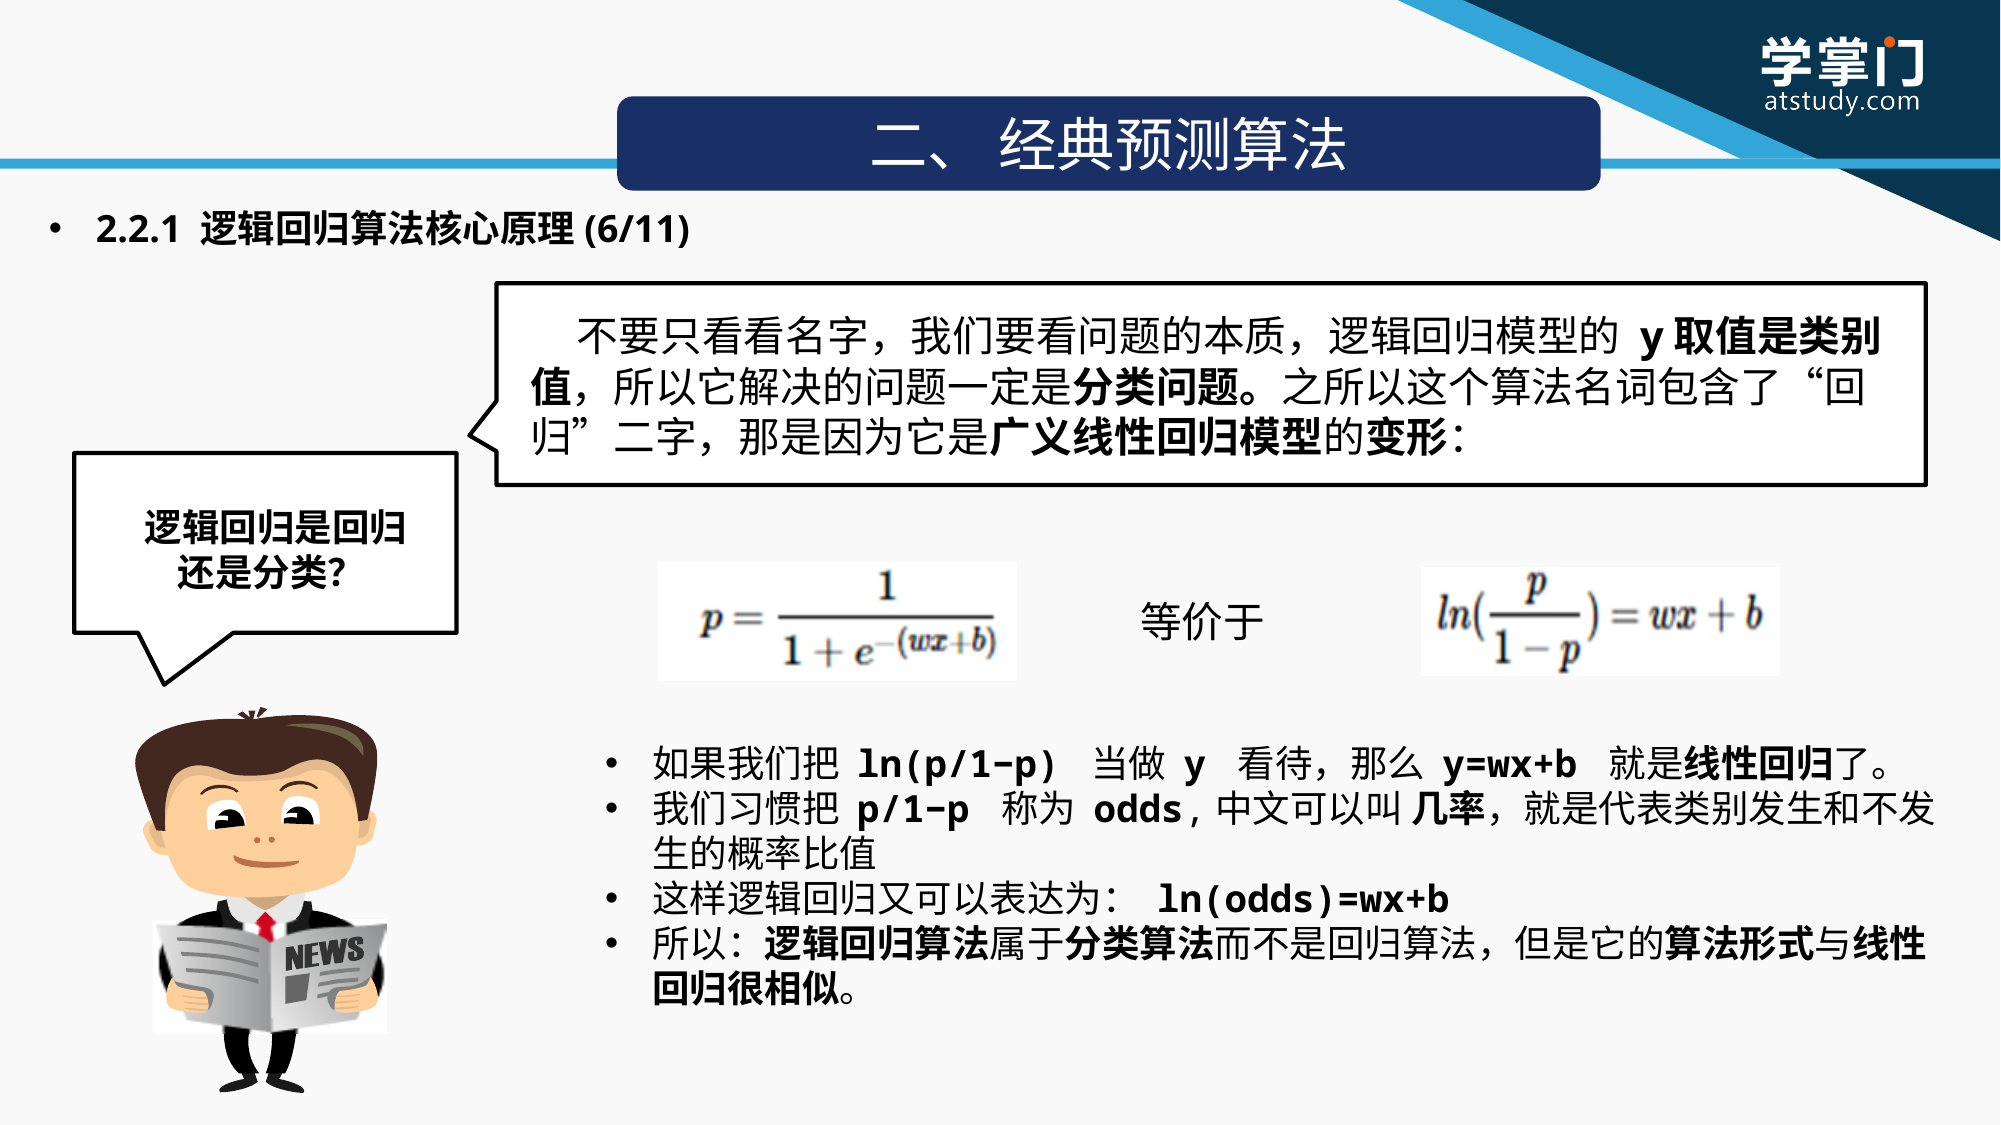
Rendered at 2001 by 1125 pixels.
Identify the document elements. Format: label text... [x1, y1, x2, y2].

picture [1745, 17, 1938, 126]
text_box [72, 450, 459, 687]
text_box 逻辑回归是回归 还是分类？ [121, 496, 430, 602]
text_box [130, 706, 400, 1094]
text_box 不要只看看名字，我们要看问题的本质，逻辑回归模型的 y取值是类别值，所以它解决的问题一定是分类问题。之所以这个算法名词包含了“回归”二字，那是因为它是广义线性回归模型的变形： [515, 302, 1926, 468]
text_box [657, 562, 1780, 681]
text_box 二、 经典预测算法 [615, 94, 1603, 193]
text_box 如果我们把 ln(p/1−p) 当做 y 看待，那么 y=wx+b 就是线性回归了。 我们习惯把 p/1−p 称为 odds,中文可以叫 几率，就是代表类别发生和不发生的概率比值 这样逻辑回归又可以表达为： ln(odds)=wx+b 所以：逻辑回归算法属于分类算法而不是回归算法，但是它的算法形式与线性回归很相似。 [590, 732, 1952, 1018]
text_box [467, 281, 1928, 488]
text_box 2.2.1 逻辑回归算法核心原理(6/11) [34, 197, 705, 258]
